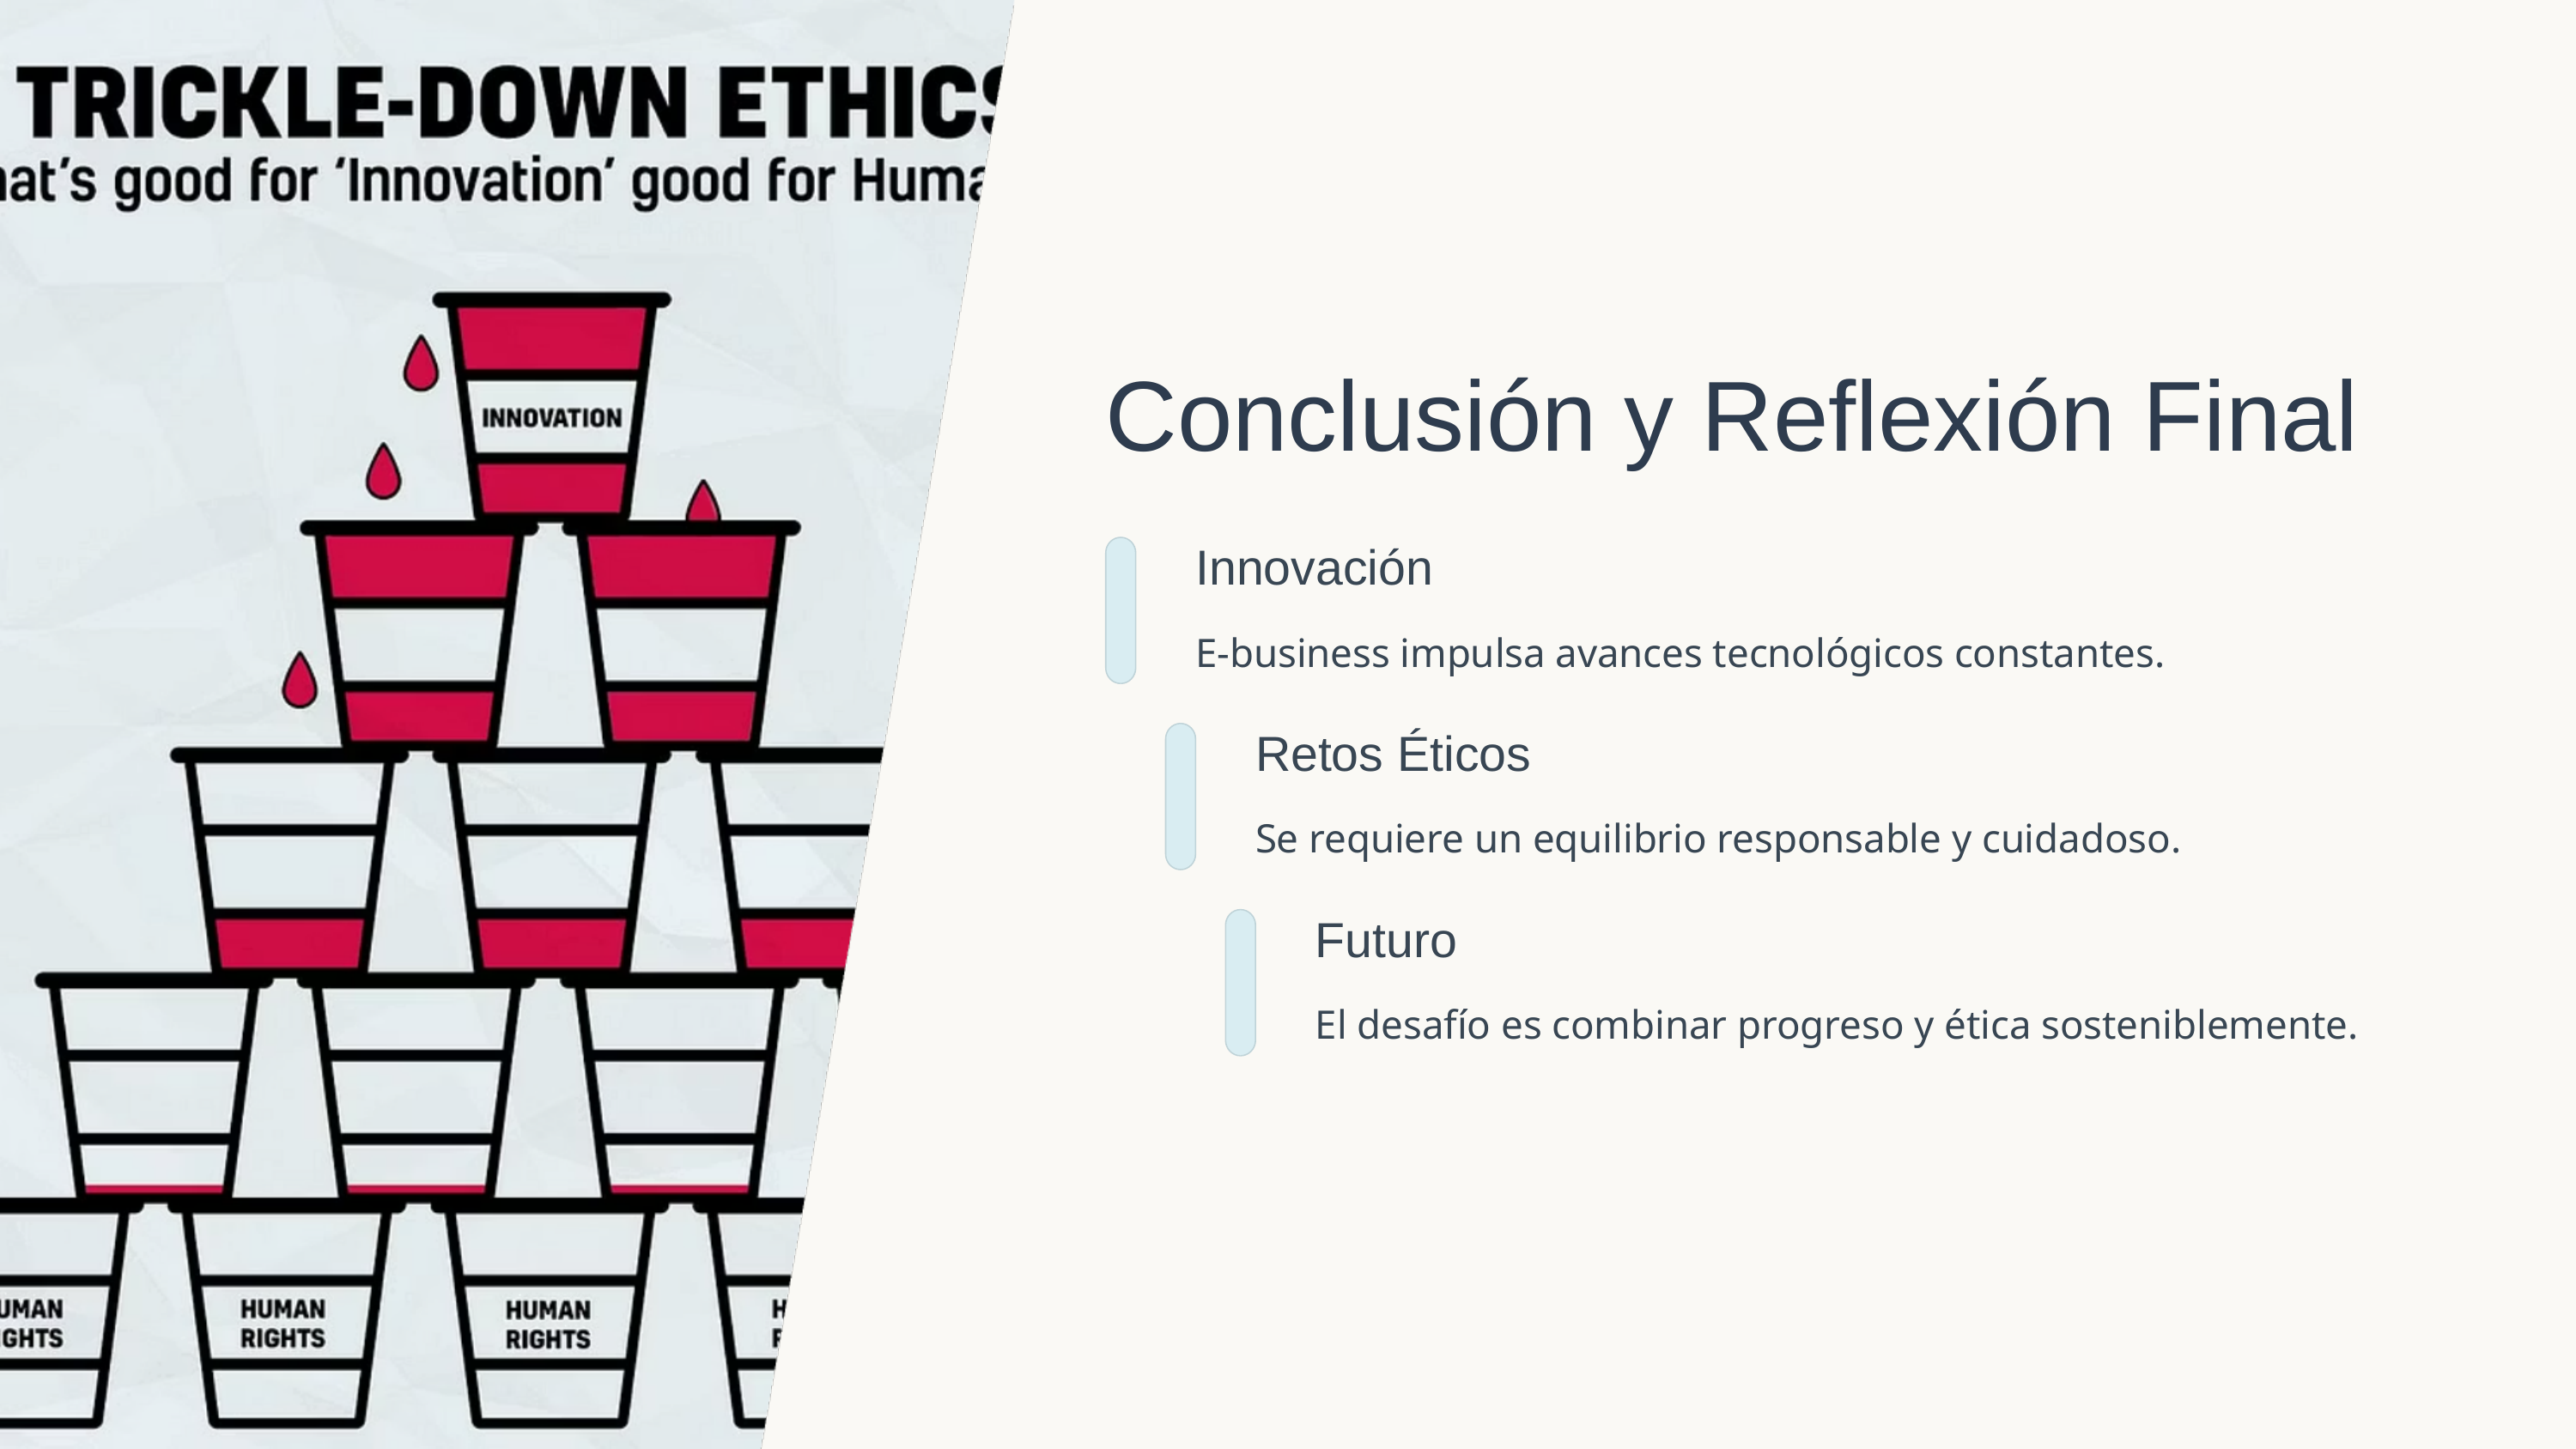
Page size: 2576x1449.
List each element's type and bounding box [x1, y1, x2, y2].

text_box [1195, 623, 2437, 684]
text_box [0, 0, 2576, 1449]
text_box [1105, 352, 2376, 478]
text_box [1315, 909, 1815, 973]
text_box [1164, 722, 1197, 871]
text_box [1315, 995, 2437, 1057]
text_box [1255, 809, 2437, 870]
text_box [1224, 908, 1257, 1057]
text_box [1195, 537, 1696, 600]
text_box [1104, 536, 1137, 685]
text_box [1255, 723, 1755, 786]
